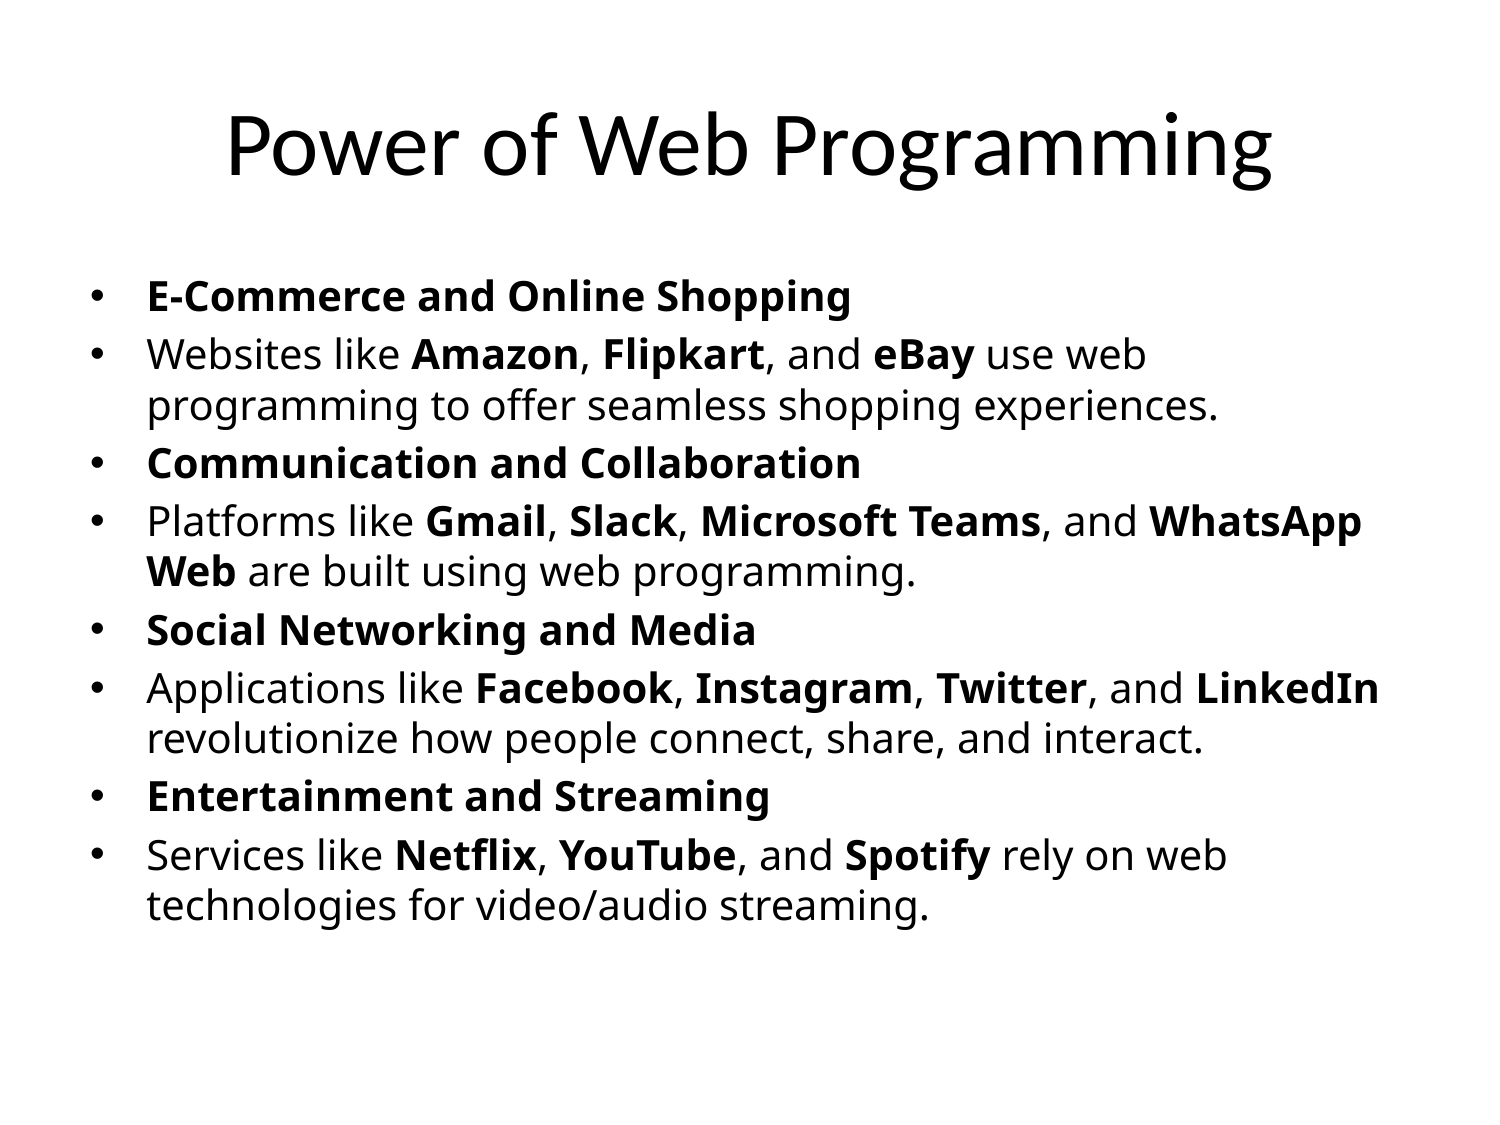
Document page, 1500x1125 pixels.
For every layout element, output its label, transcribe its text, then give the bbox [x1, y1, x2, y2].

title Power of Web Programming [75, 45, 1425, 233]
list E-Commerce and Online Shopping Websites like Amazon, Flipkart, and eBay use web programming to offer seamless shopping experiences. Communication and Collaboration Platforms like Gmail, Slack, Microsoft Teams, and WhatsApp Web are built using web programming. Social Networking and Media Applications like Facebook, Instagram, Twitter, and LinkedIn revolutionize how people connect, share, and interact. Entertainment and Streaming Services like Netflix, YouTube, and Spotify rely on web technologies for video/audio streaming. [75, 262, 1425, 1005]
